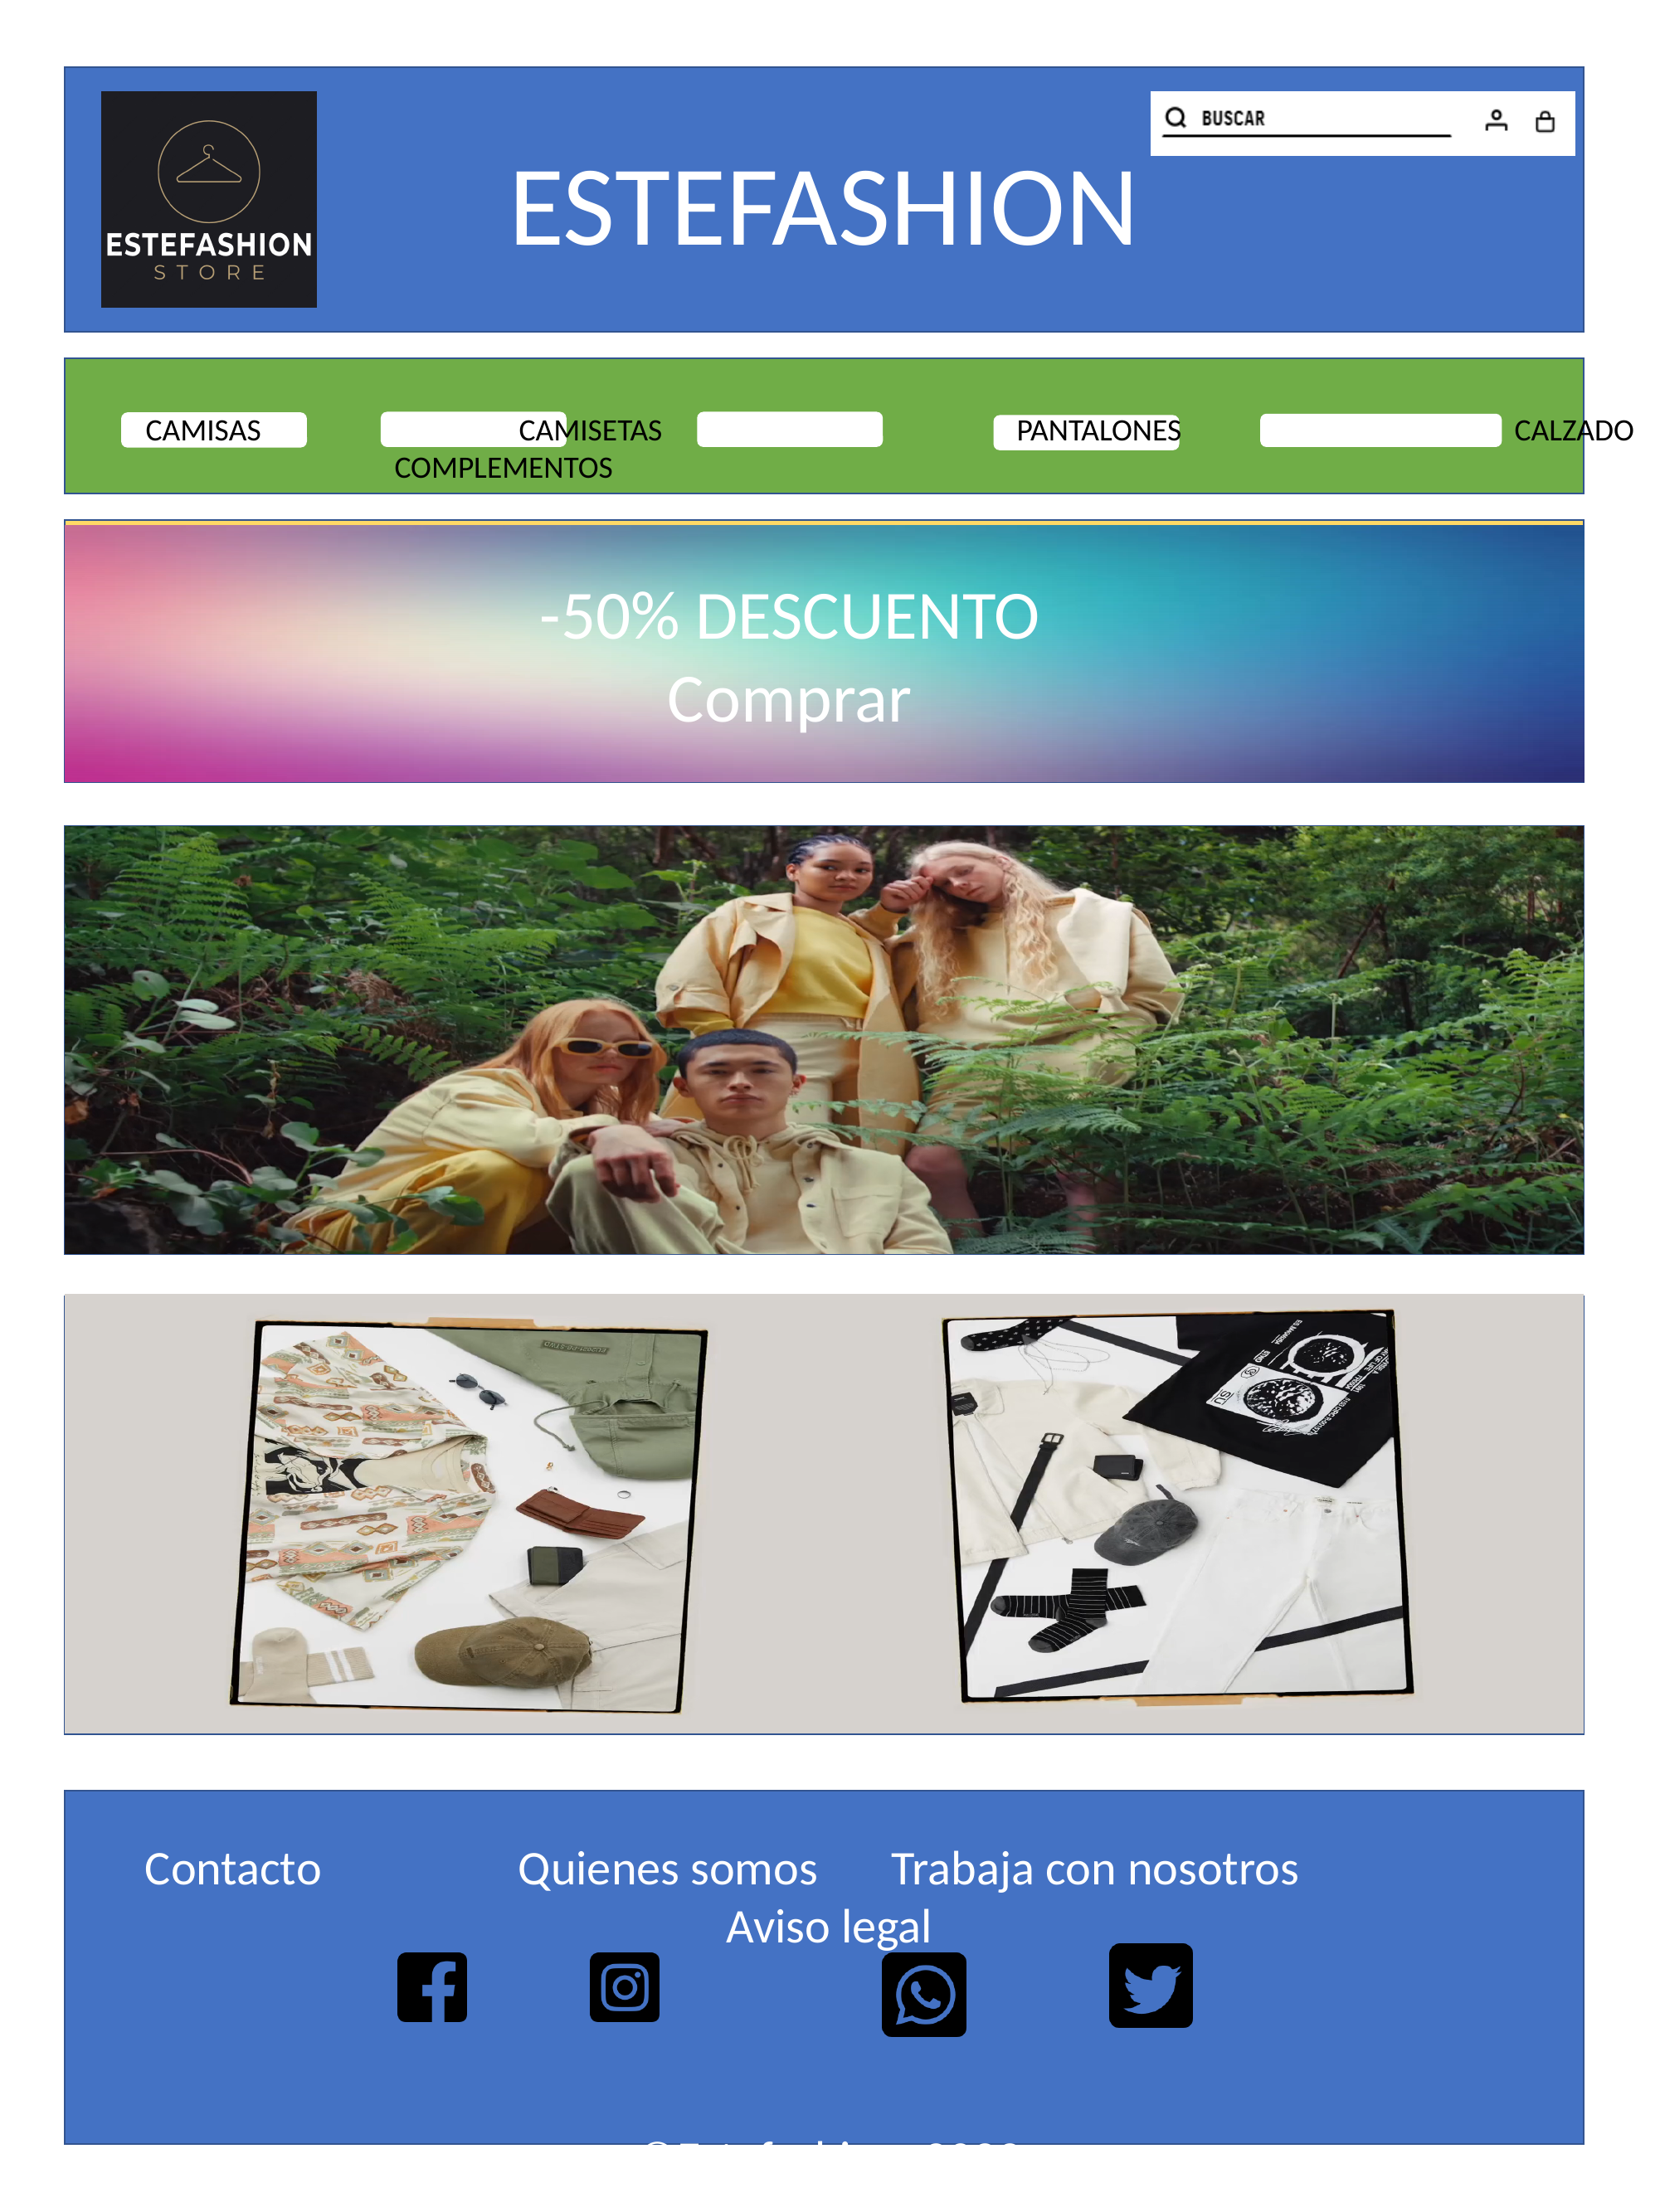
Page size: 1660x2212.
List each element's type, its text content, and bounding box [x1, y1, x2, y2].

text_box [121, 412, 133, 448]
text_box [64, 519, 1585, 783]
text_box Contacto Quienes somos Trabaja con nosotros Aviso legal ©Estefashion 2022 [110, 1830, 1550, 2191]
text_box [65, 1293, 1585, 1734]
picture [590, 1952, 660, 2022]
picture [65, 525, 1585, 782]
picture [1151, 91, 1575, 156]
text_box [64, 1790, 1585, 2145]
picture [1109, 1943, 1193, 2028]
picture [101, 91, 317, 308]
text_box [65, 826, 1585, 1254]
text_box ESTEFASHION [64, 66, 1585, 333]
picture [397, 1952, 467, 2022]
text_box CAMISAS CAMISETAS PANTALONES CALZADO COMPLEMENTOS [133, 403, 1659, 491]
picture [882, 1952, 966, 2037]
text_box [64, 357, 1585, 494]
